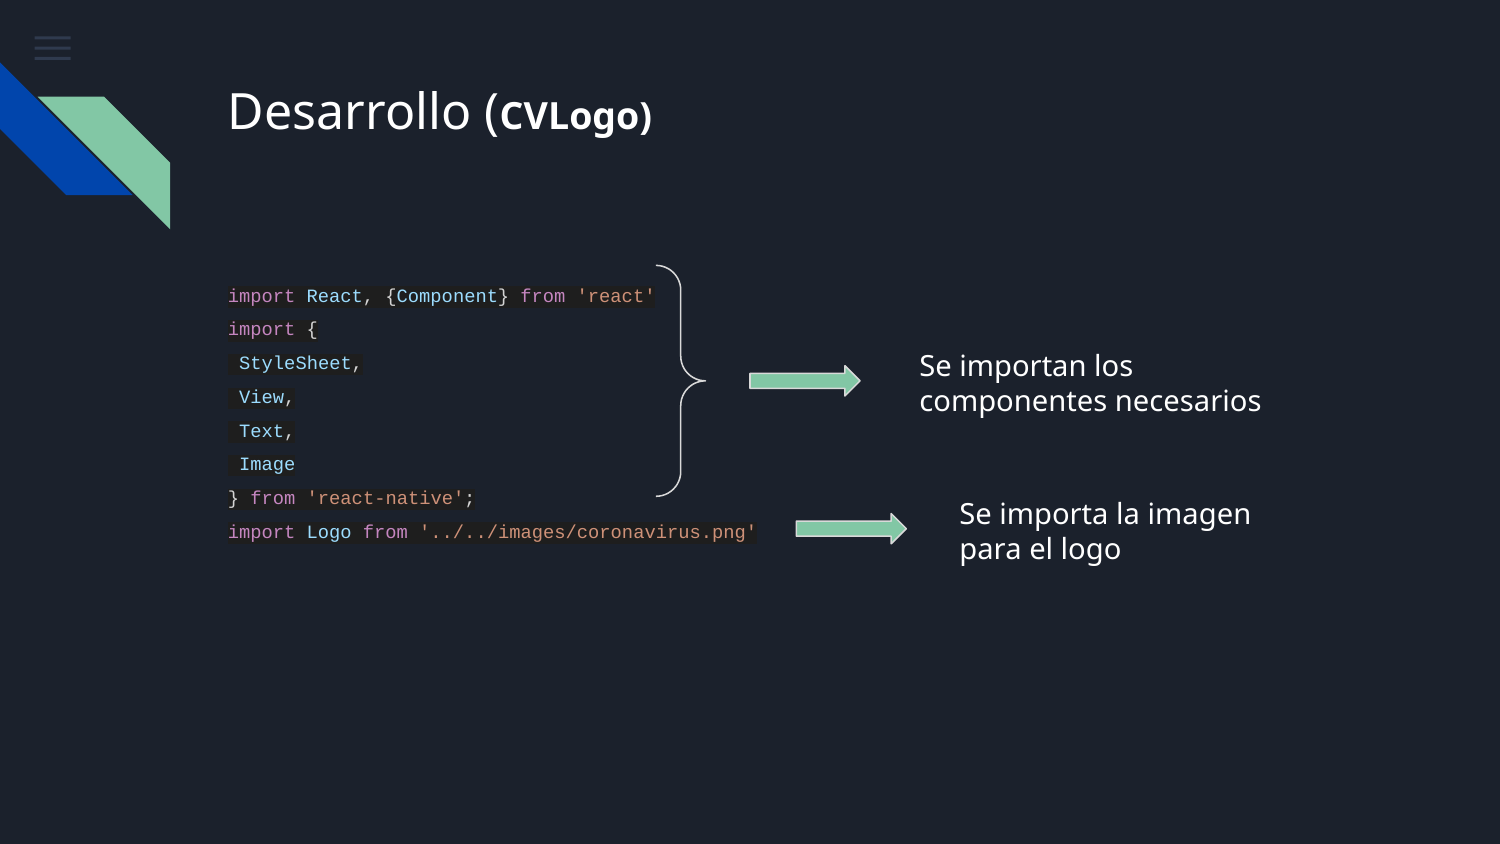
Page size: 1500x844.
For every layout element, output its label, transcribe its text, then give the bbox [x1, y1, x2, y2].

text_box [796, 513, 907, 544]
text_box [750, 365, 861, 396]
text_box Se importa la imagen para el logo [944, 480, 1333, 578]
text_box [655, 265, 706, 497]
title Desarrollo (CVLogo) [212, 64, 1368, 215]
list import React, {Component} from 'react' import { StyleSheet, View, Text, Image } from 'react-native'; import Logo from '../../images/coronavirus.png' [212, 257, 838, 735]
text_box Se importan los componentes necesarios [904, 332, 1293, 430]
